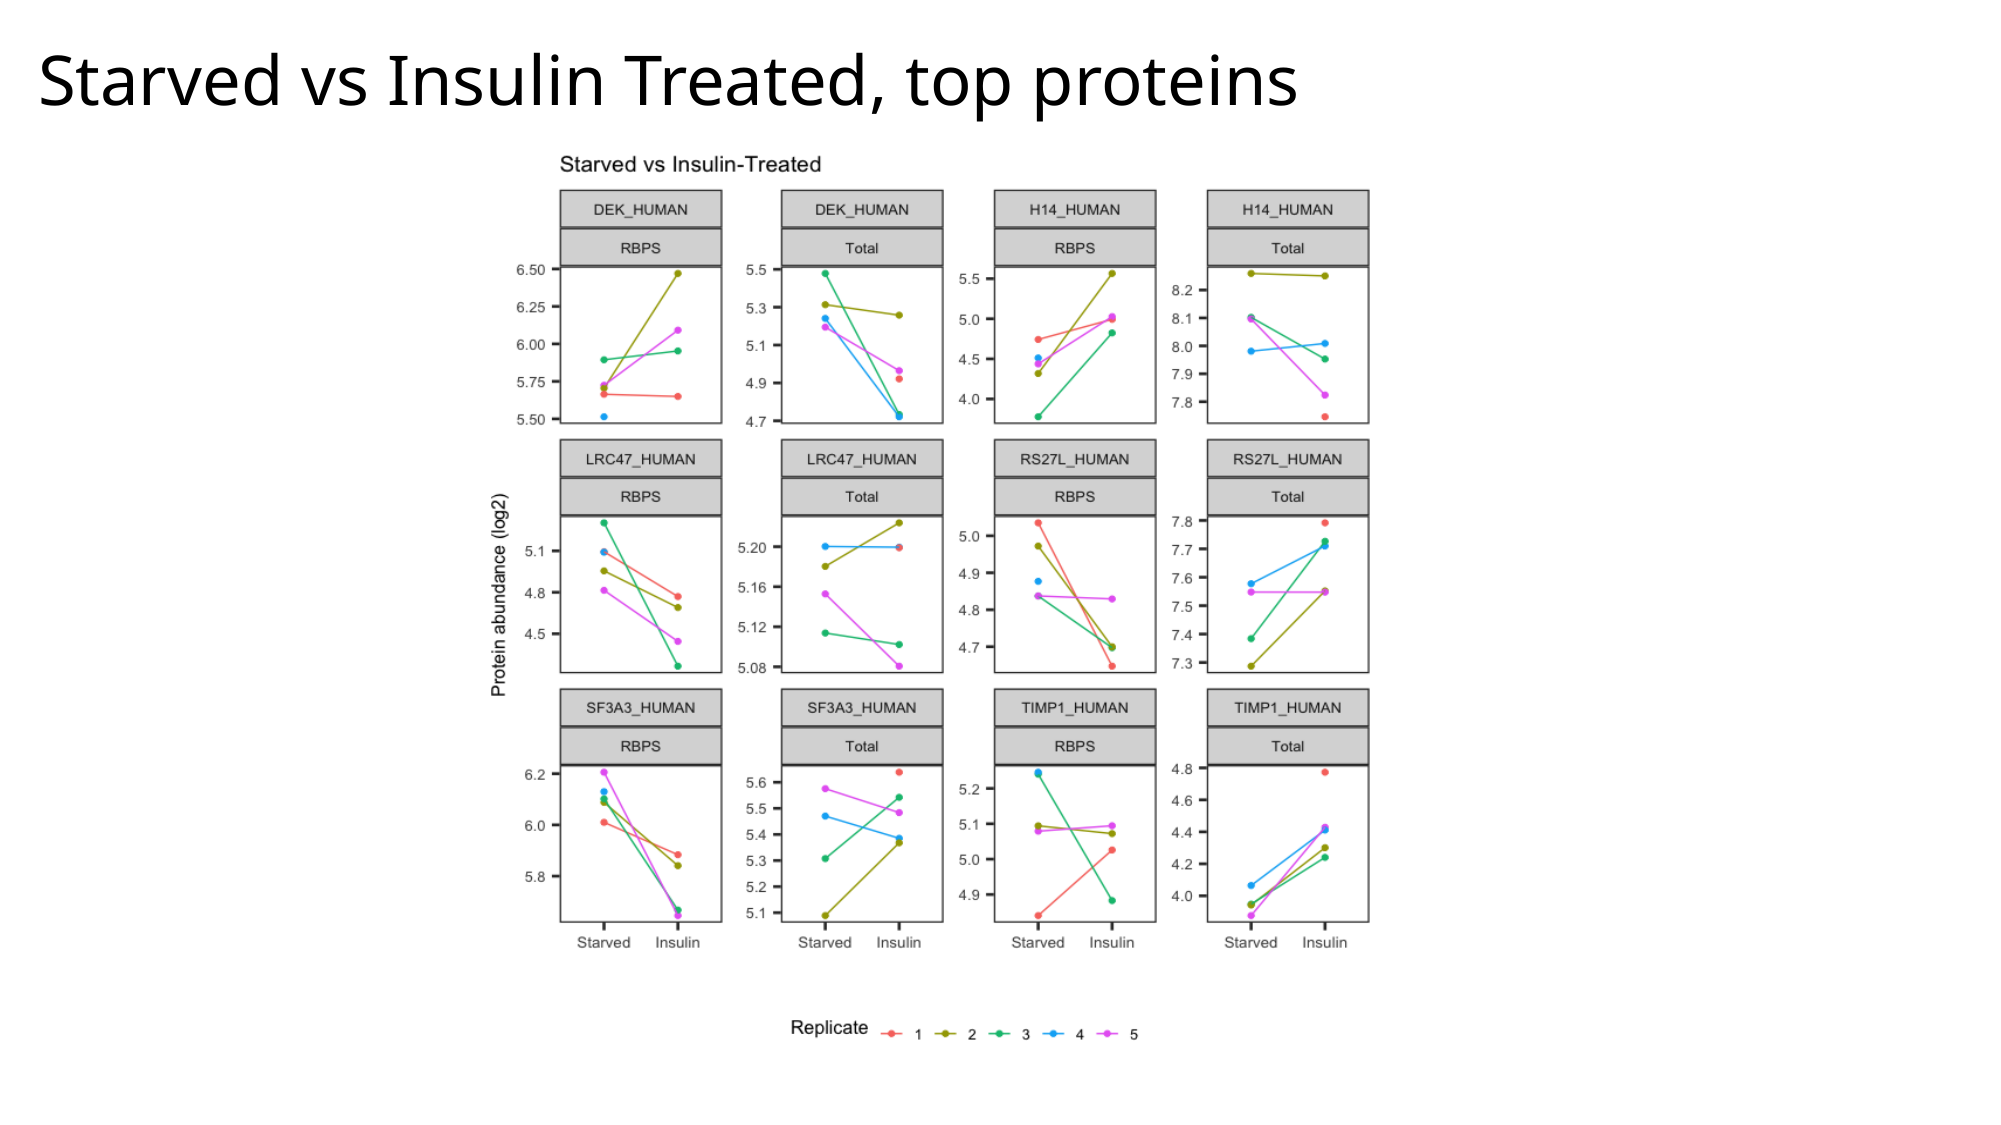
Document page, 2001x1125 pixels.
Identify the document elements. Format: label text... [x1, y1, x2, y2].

title Starved vs Insulin Treated, top proteins [23, 18, 1459, 149]
picture [476, 132, 1385, 1085]
